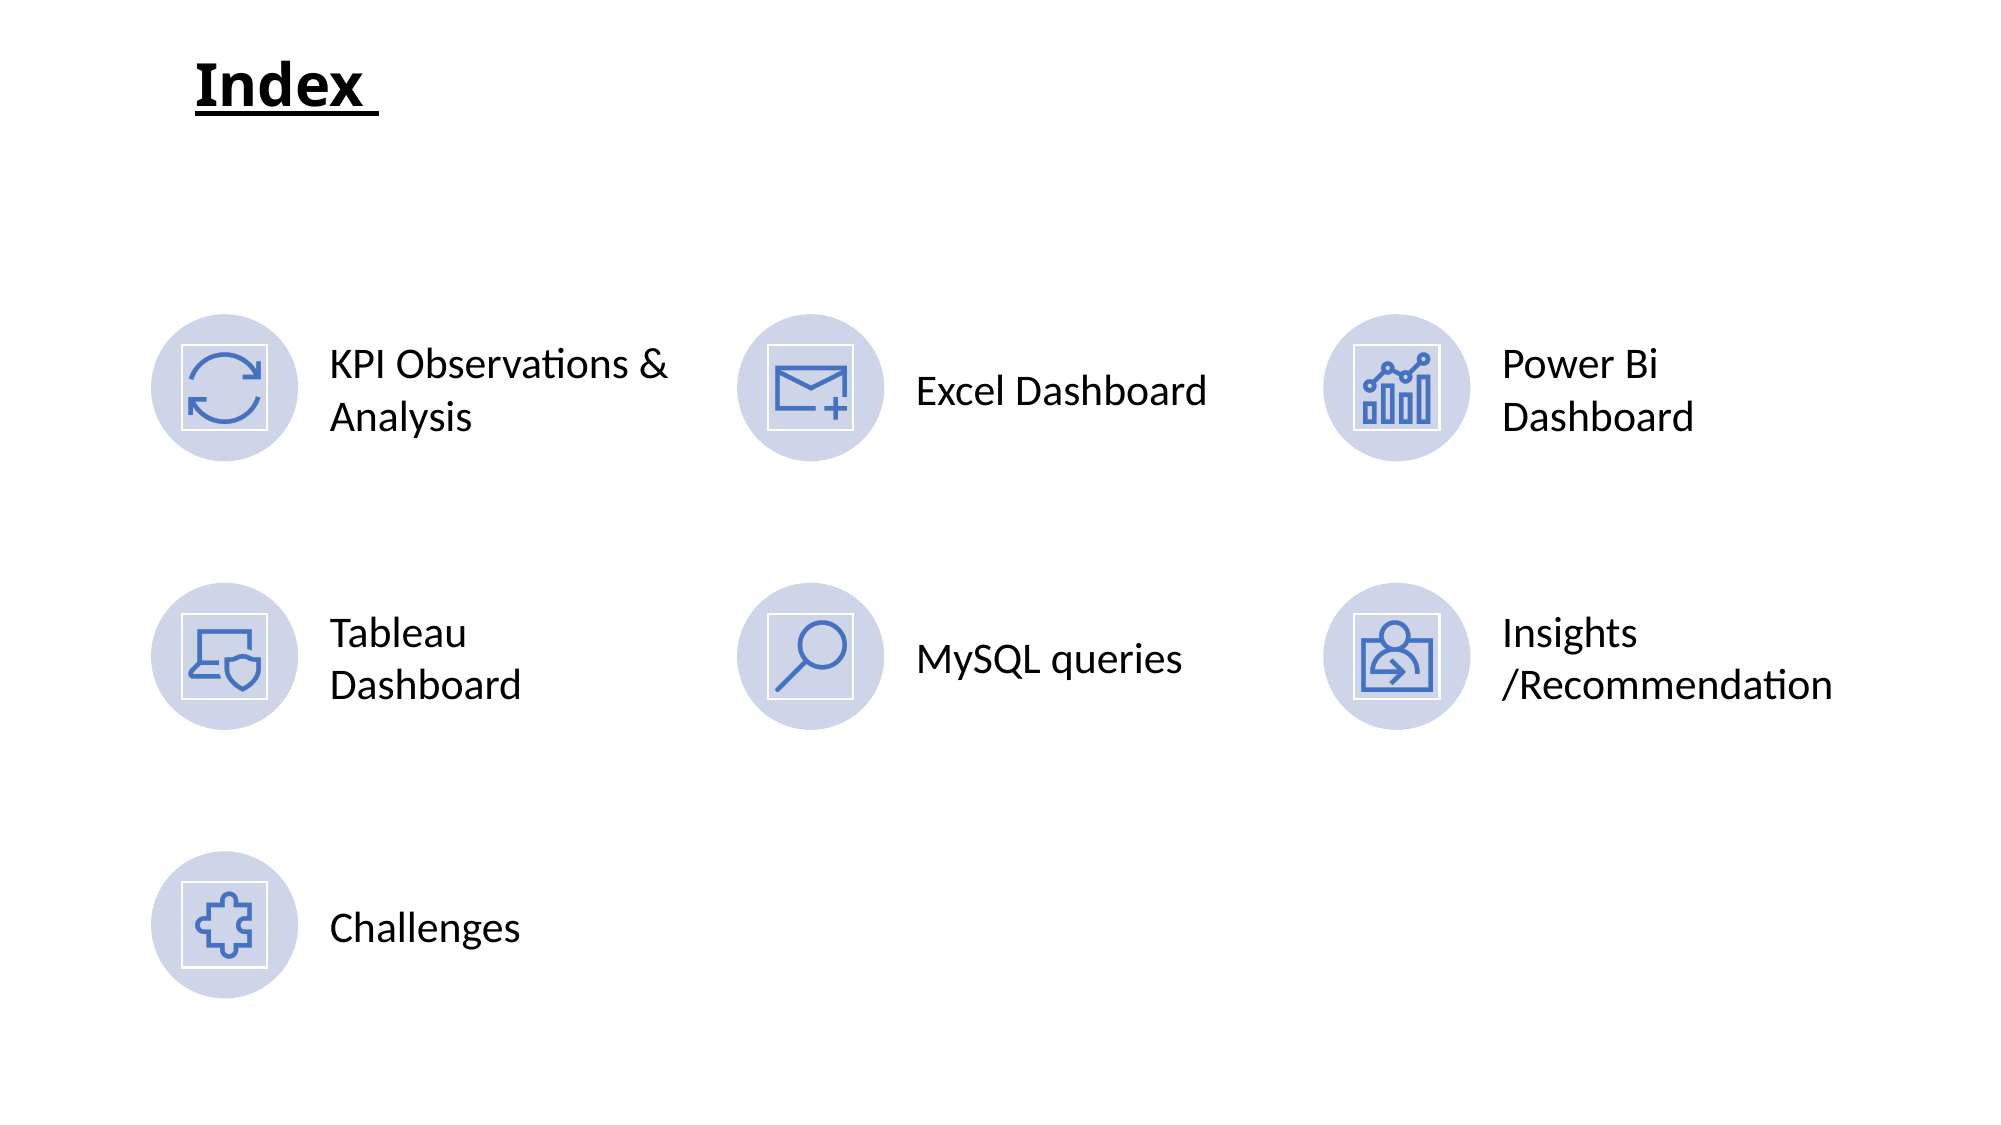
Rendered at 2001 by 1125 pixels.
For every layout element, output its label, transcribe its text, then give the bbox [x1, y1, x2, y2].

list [137, 299, 1863, 1014]
title Index [180, 47, 1830, 128]
